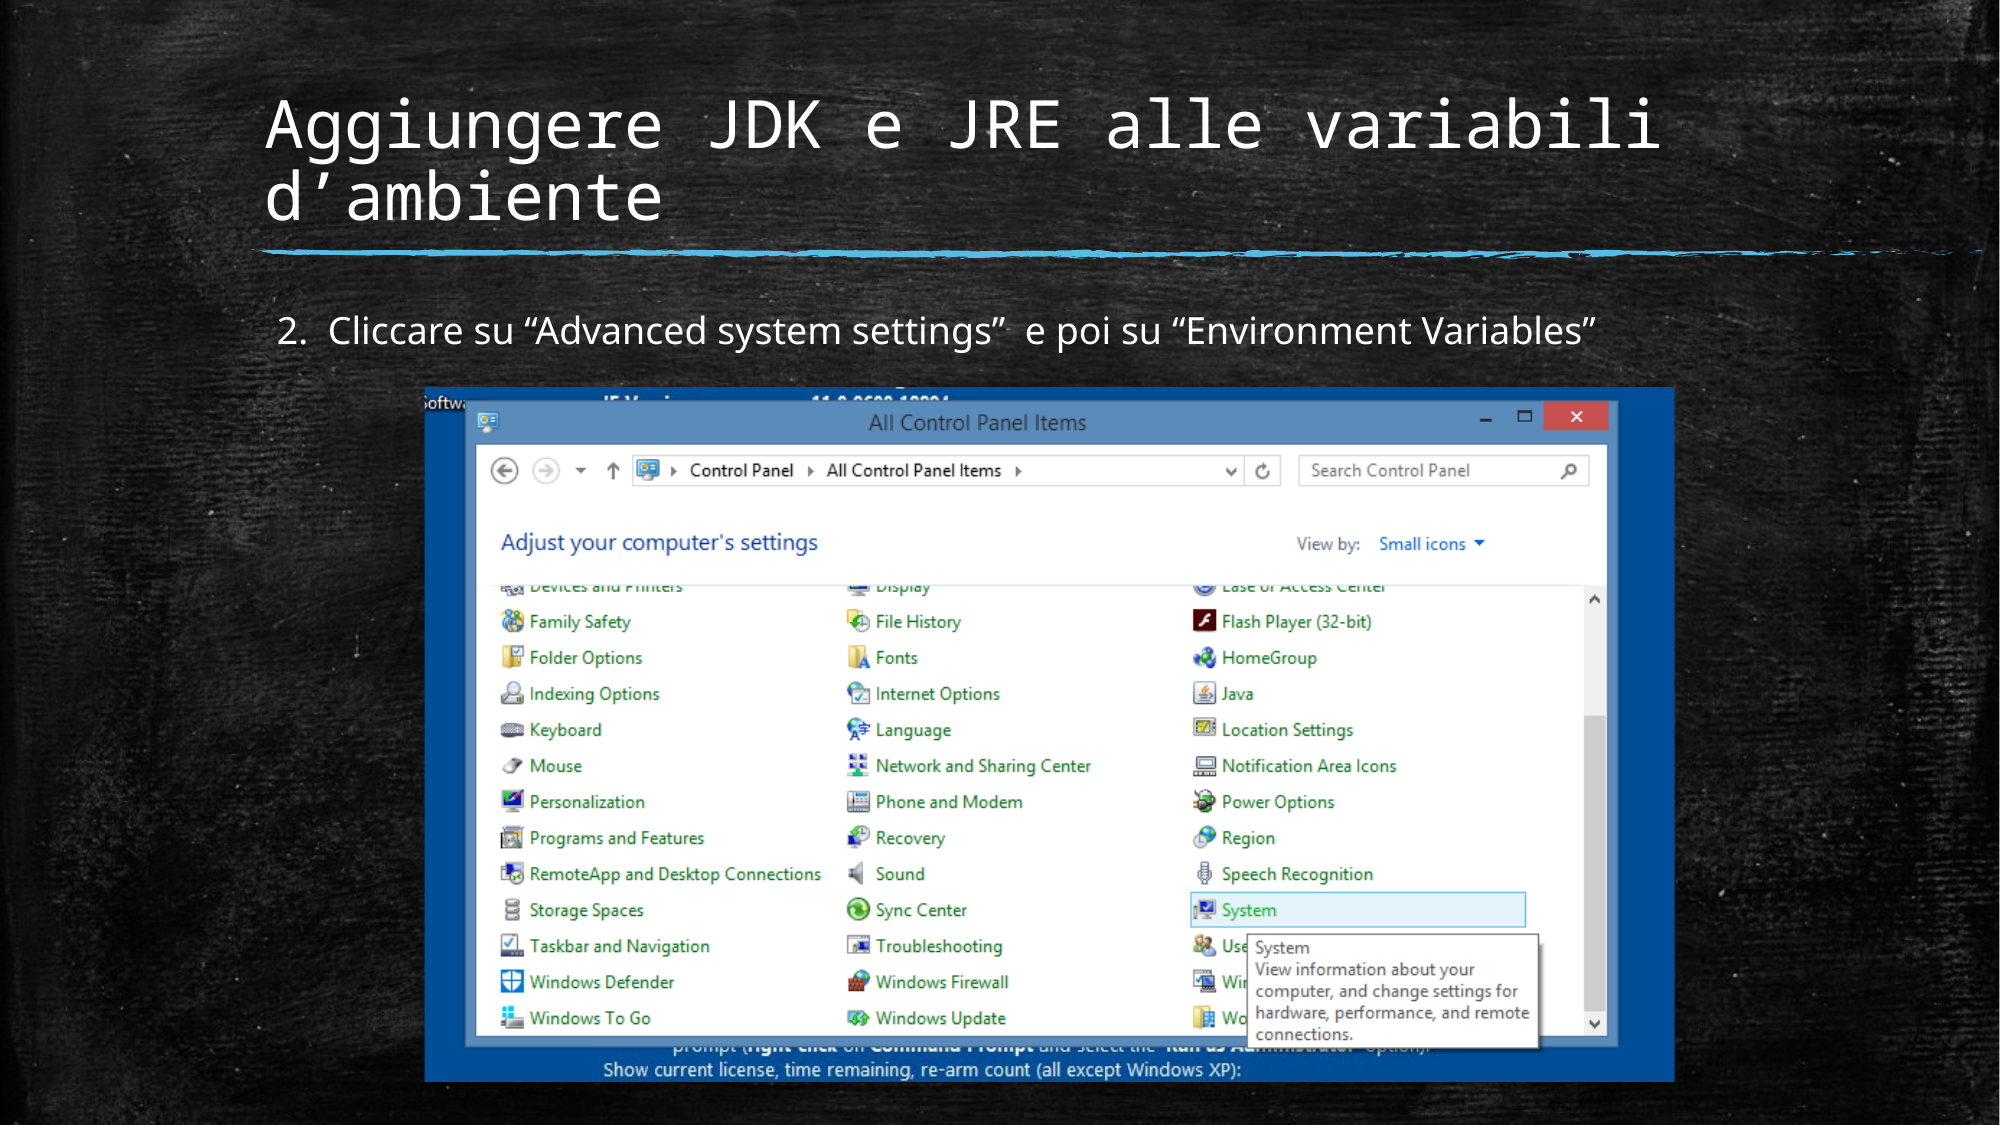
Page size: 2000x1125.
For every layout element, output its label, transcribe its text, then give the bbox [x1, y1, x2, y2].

title Aggiungere JDK e JRE alle variabili d’ambiente [249, 75, 1750, 243]
text_box 2. Cliccare su “Advanced system settings” e poi su “Environment Variables” [262, 299, 1613, 405]
picture [424, 387, 1675, 1082]
